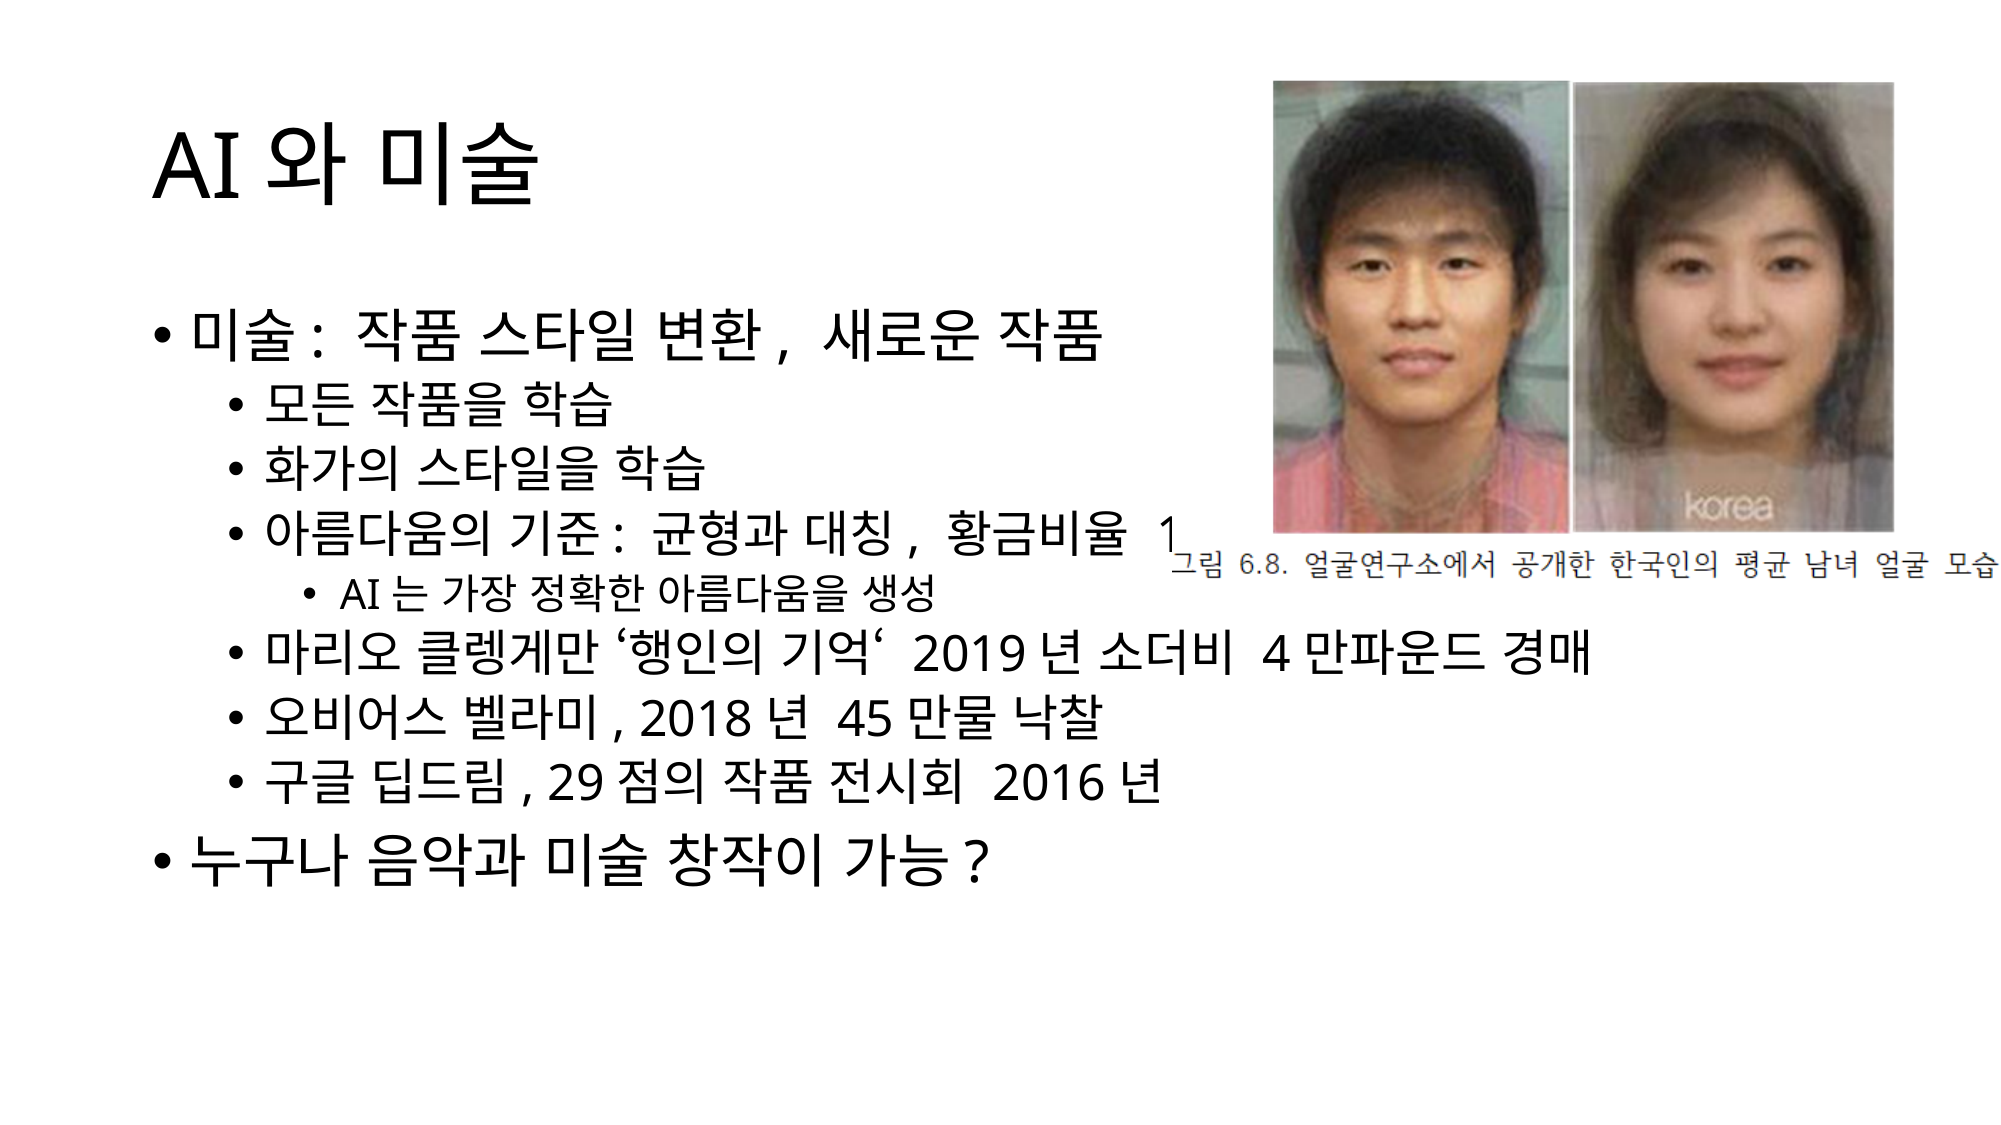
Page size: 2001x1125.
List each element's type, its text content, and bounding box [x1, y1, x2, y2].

list 미술: 작품 스타일 변환, 새로운 작품 모든 작품을 학습 화가의 스타일을 학습 아름다움의 기준: 균형과 대칭, 황금비율 1:1.618 AI는 가장 정확한 아름다움을 생성 마리오 클렝게만 ‘행인의 기억‘ 2019년 소더비 4만파운드 경매 오비어스 벨라미, 2018년 45만물 낙찰 구글 딥드림, 29점의 작품 전시회 2016년 누구나 음악과 미술 창작이 가능? [137, 299, 1863, 1014]
title AI와 미술 [137, 59, 1863, 278]
picture [1172, 71, 2000, 591]
